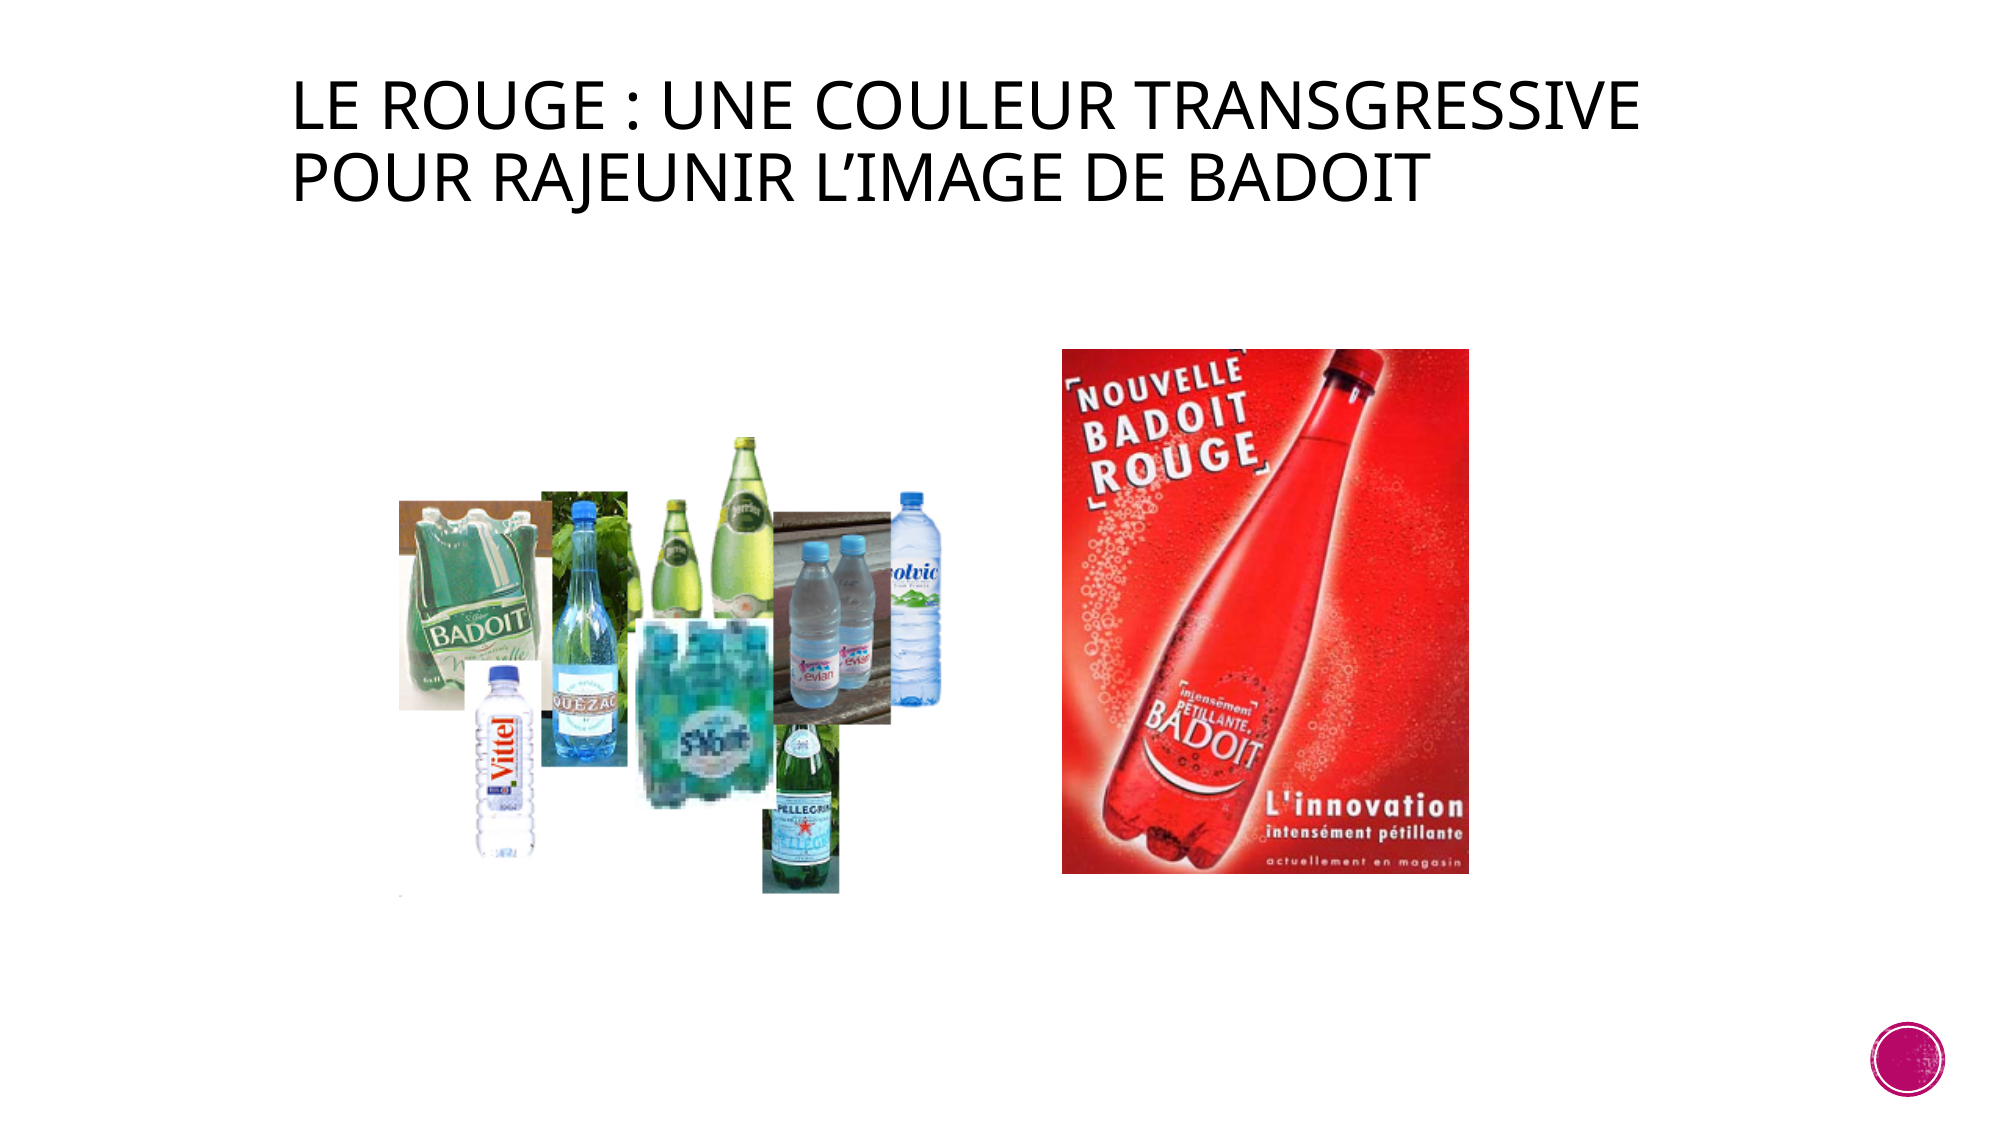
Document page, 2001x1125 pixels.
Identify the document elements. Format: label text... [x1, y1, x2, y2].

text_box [1065, 353, 1467, 871]
title Le rouge : une couleur transgressive pour rajeunir l’image de Badoit [275, 50, 1743, 238]
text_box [402, 439, 955, 895]
